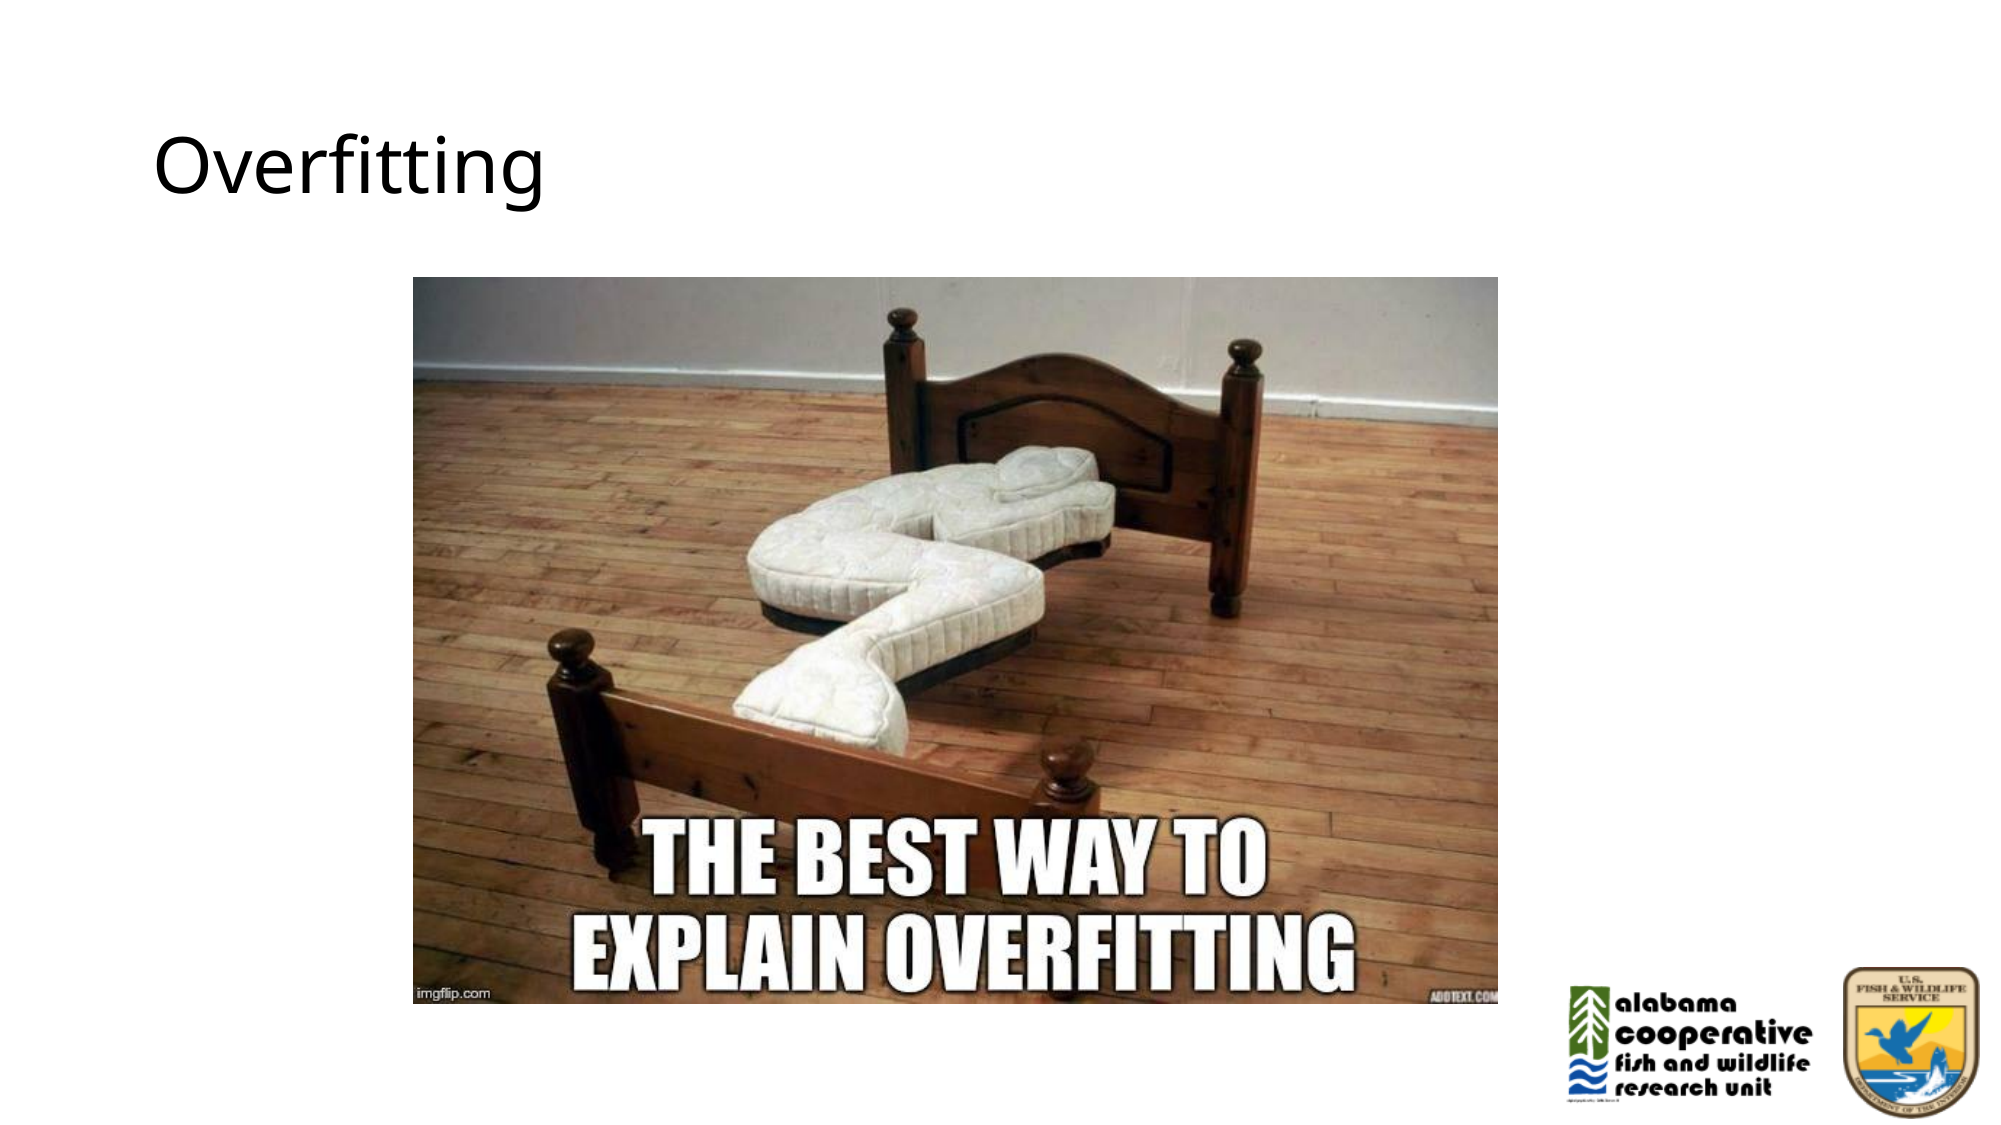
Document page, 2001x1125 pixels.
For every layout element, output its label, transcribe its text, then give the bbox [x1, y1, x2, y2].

picture [1842, 966, 1980, 1119]
title Overfitting [137, 59, 1863, 278]
picture [413, 277, 1498, 1004]
picture [1551, 973, 1834, 1119]
